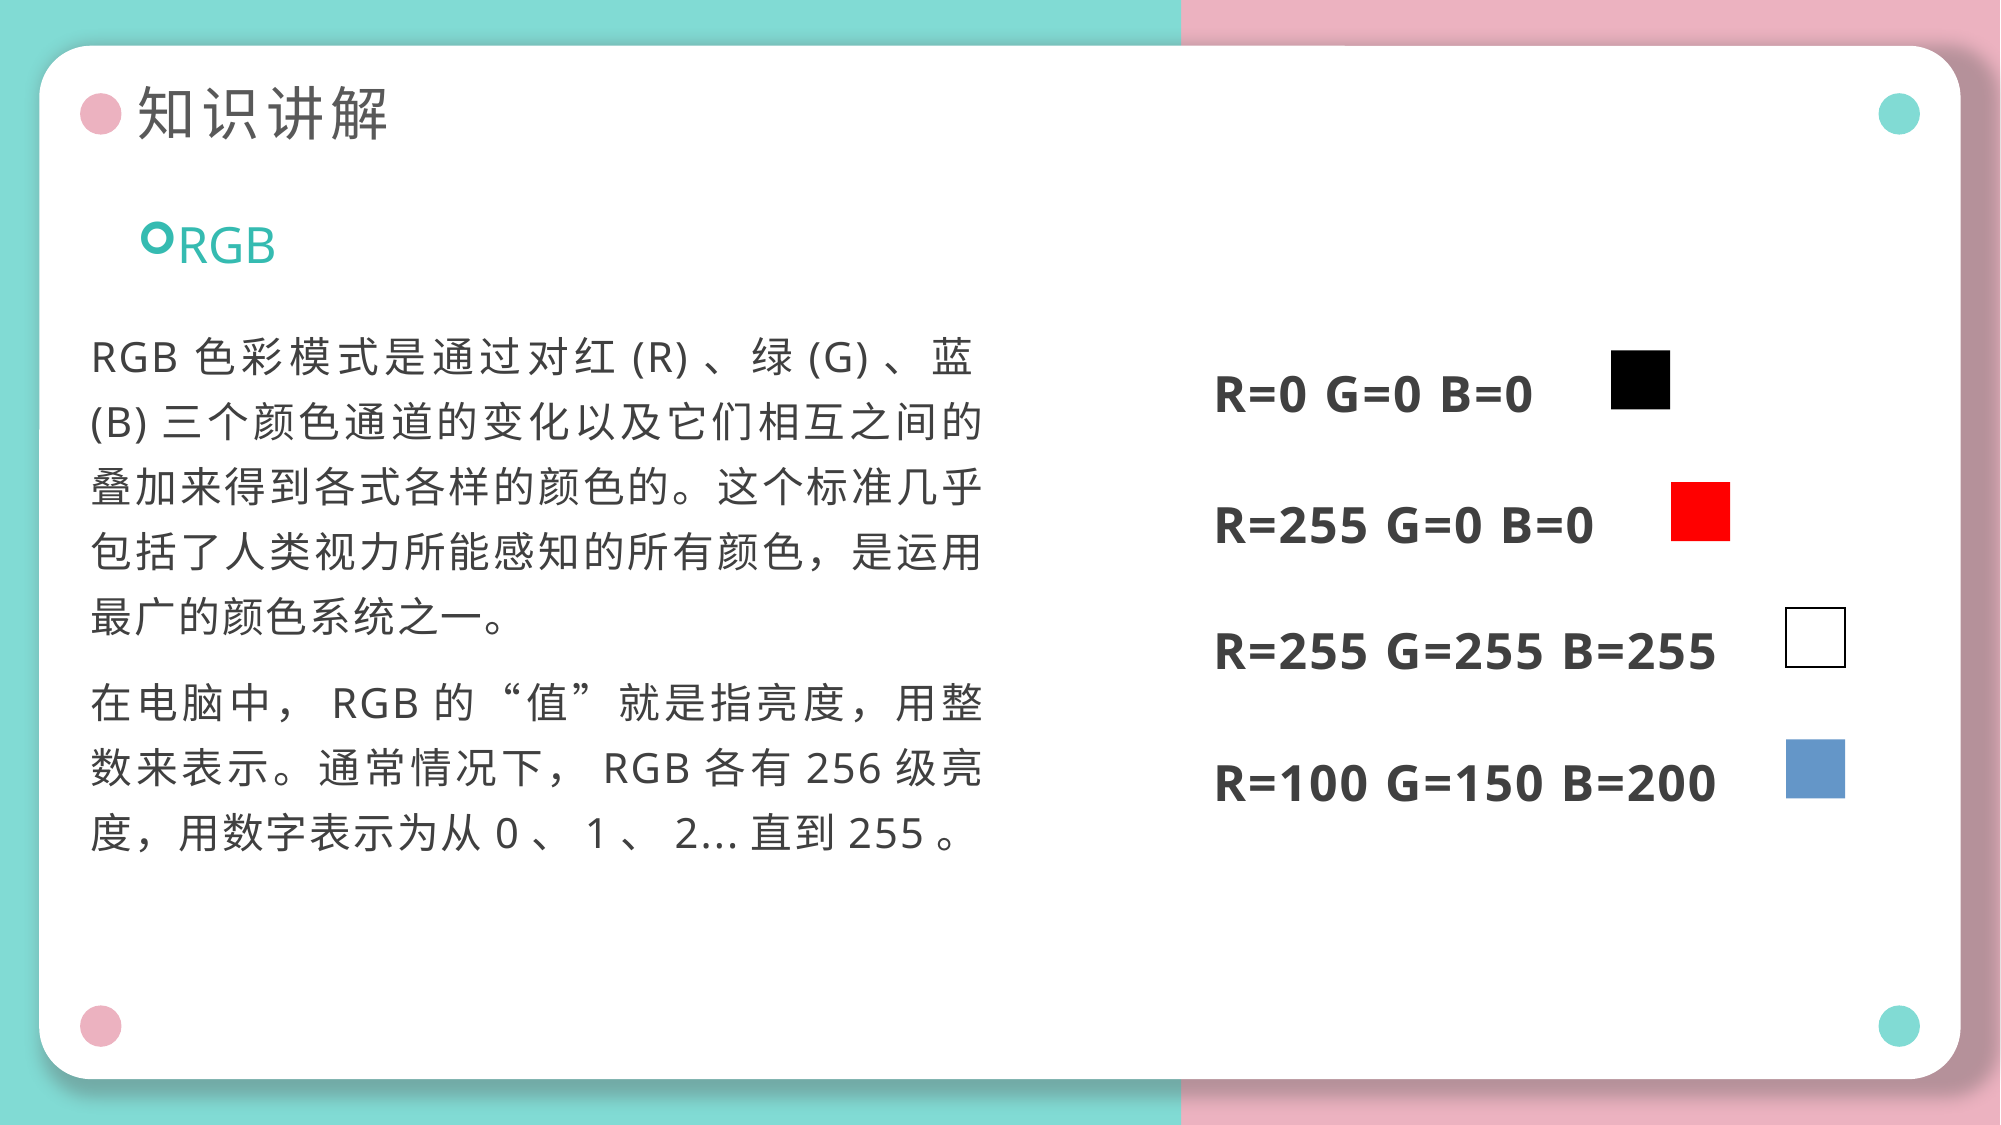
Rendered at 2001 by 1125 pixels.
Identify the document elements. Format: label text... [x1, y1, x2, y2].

title 知识讲解 [137, 77, 976, 157]
text_box R=255 G=255 B=255 [1213, 601, 1786, 680]
text_box R=0 G=0 B=0 [1213, 344, 1591, 423]
list RGB [137, 205, 976, 282]
text_box R=255 G=0 B=0 [1213, 476, 1655, 554]
text_box [1793, 738, 1846, 799]
text_box [1610, 349, 1671, 410]
text_box RGB色彩模式是通过对红(R)、绿(G)、蓝(B)三个颜色通道的变化以及它们相互之间的叠加来得到各式各样的颜色的。这个标准几乎包括了人类视力所能感知的所有颜色，是运用最广的颜色系统之一。 在电脑中，RGB的“值”就是指亮度，用整数来表示。通常情况下，RGB各有256级亮度，用数字表示为从0、1、2...直到255。 [75, 308, 1000, 865]
text_box R=100 G=150 B=200 [1213, 733, 1793, 812]
text_box [1786, 607, 1846, 668]
text_box [1670, 481, 1731, 542]
